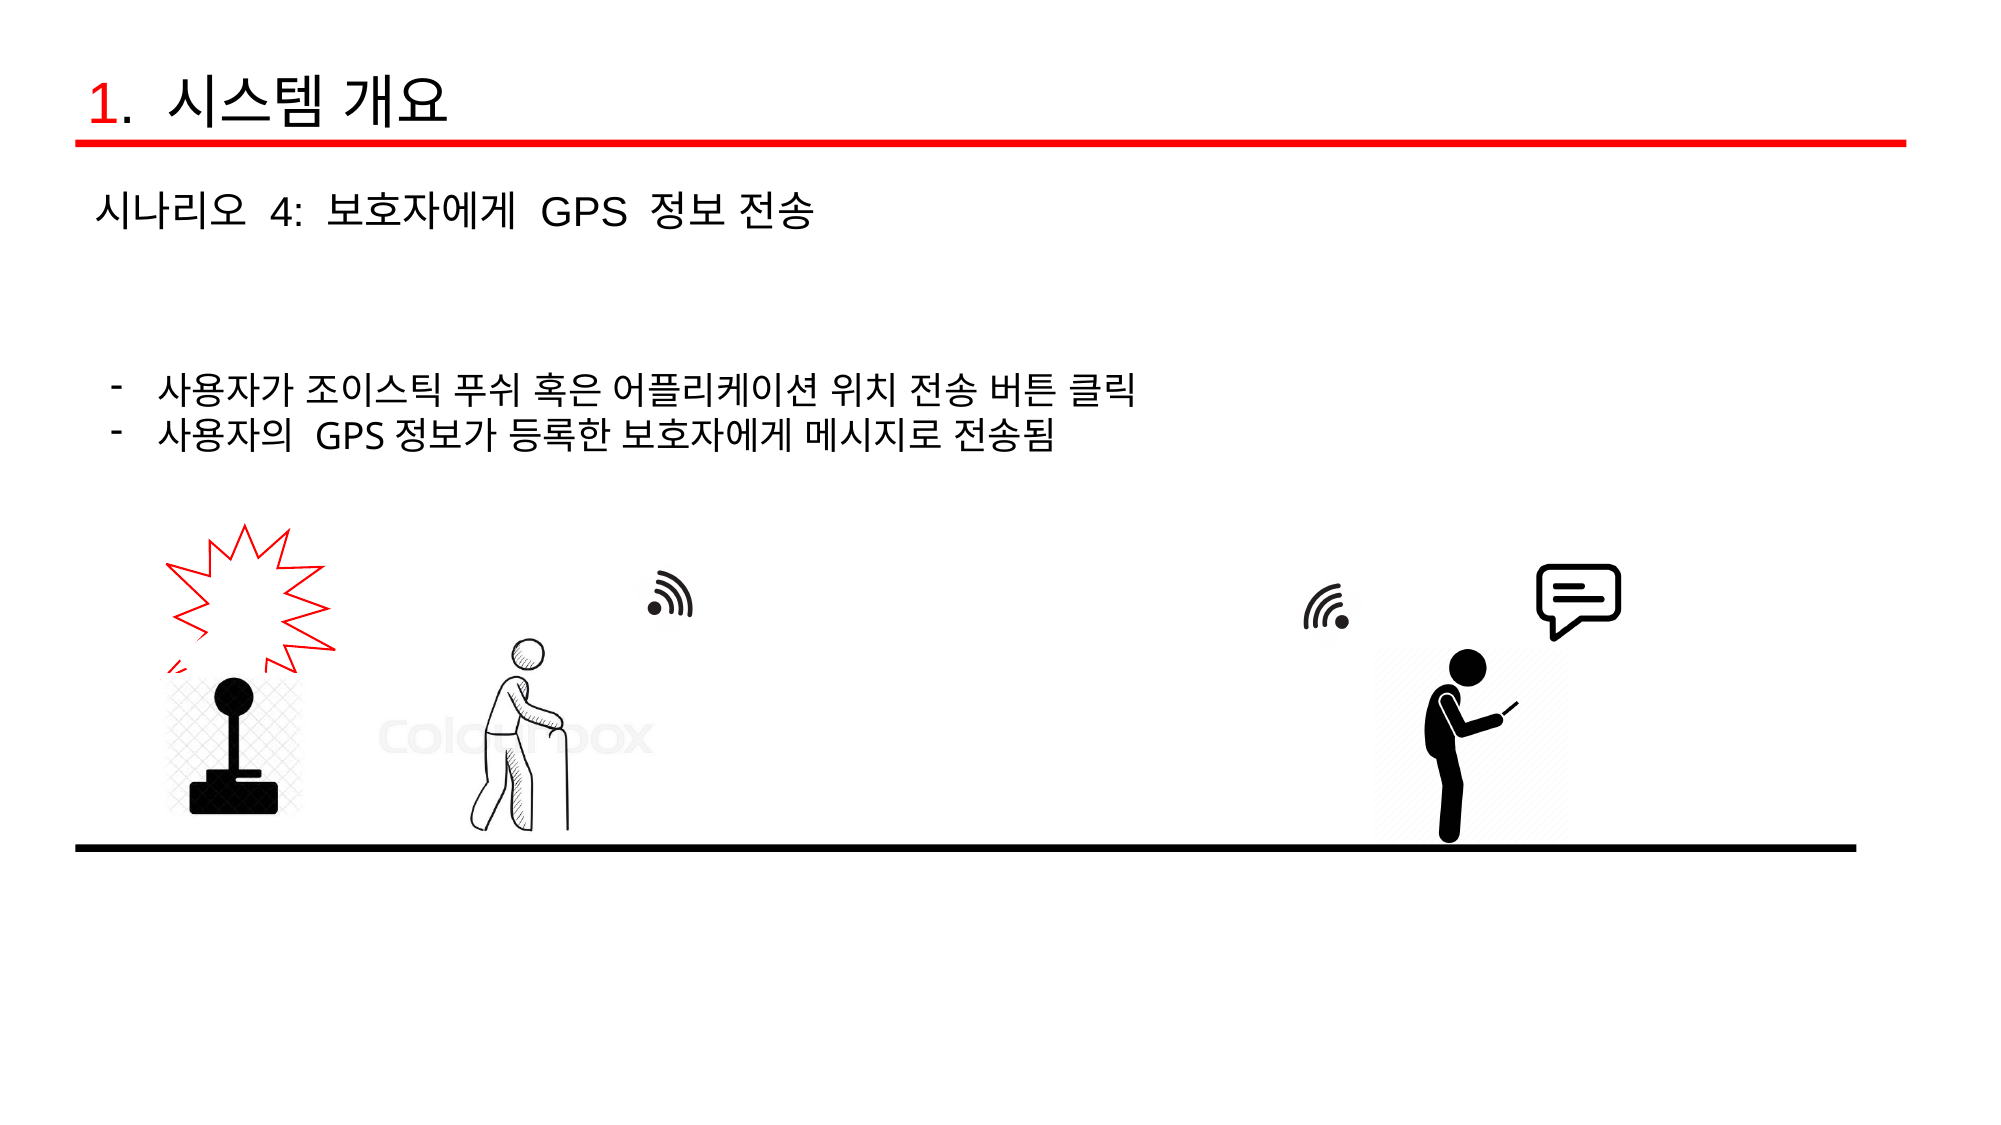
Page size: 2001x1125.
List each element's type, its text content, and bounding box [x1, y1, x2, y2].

text_box 사용자가 조이스틱 푸쉬 혹은 어플리케이션 위치 전송 버튼 클릭 사용자의 GPS정보가 등록한 보호자에게 메시지로 전송됨 [95, 359, 1317, 465]
picture [336, 552, 703, 919]
text_box [74, 843, 336, 853]
picture [1374, 547, 1631, 843]
text_box [74, 139, 1907, 148]
text_box [703, 843, 1857, 853]
picture [161, 673, 306, 818]
picture [1293, 575, 1365, 649]
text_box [104, 532, 405, 713]
text_box 시나리오 4: 보호자에게 GPS 정보 전송 [79, 177, 831, 243]
text_box 1. 시스템 개요 [72, 57, 465, 143]
